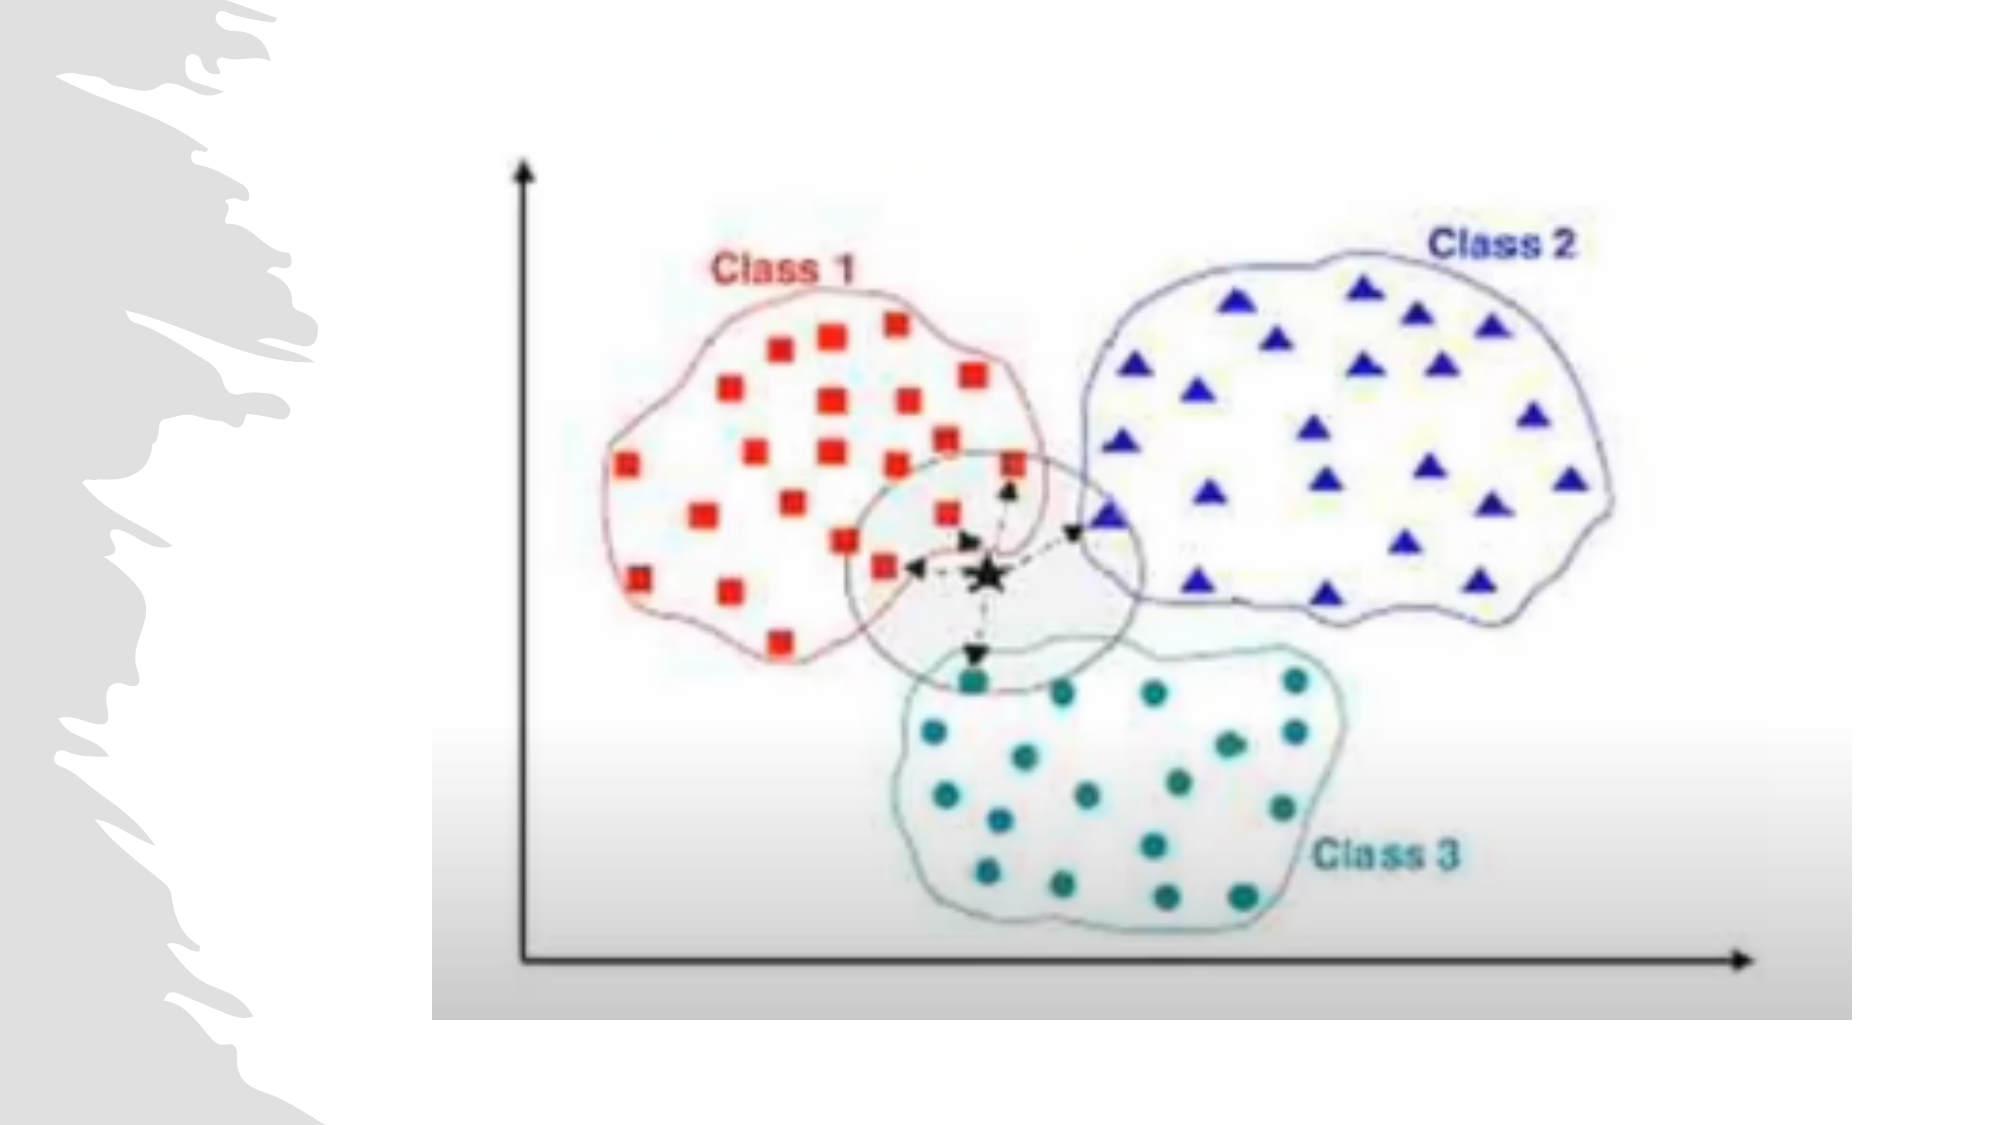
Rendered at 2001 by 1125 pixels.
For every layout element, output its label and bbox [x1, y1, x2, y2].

text_box [0, 0, 328, 1125]
picture [432, 105, 1852, 1020]
